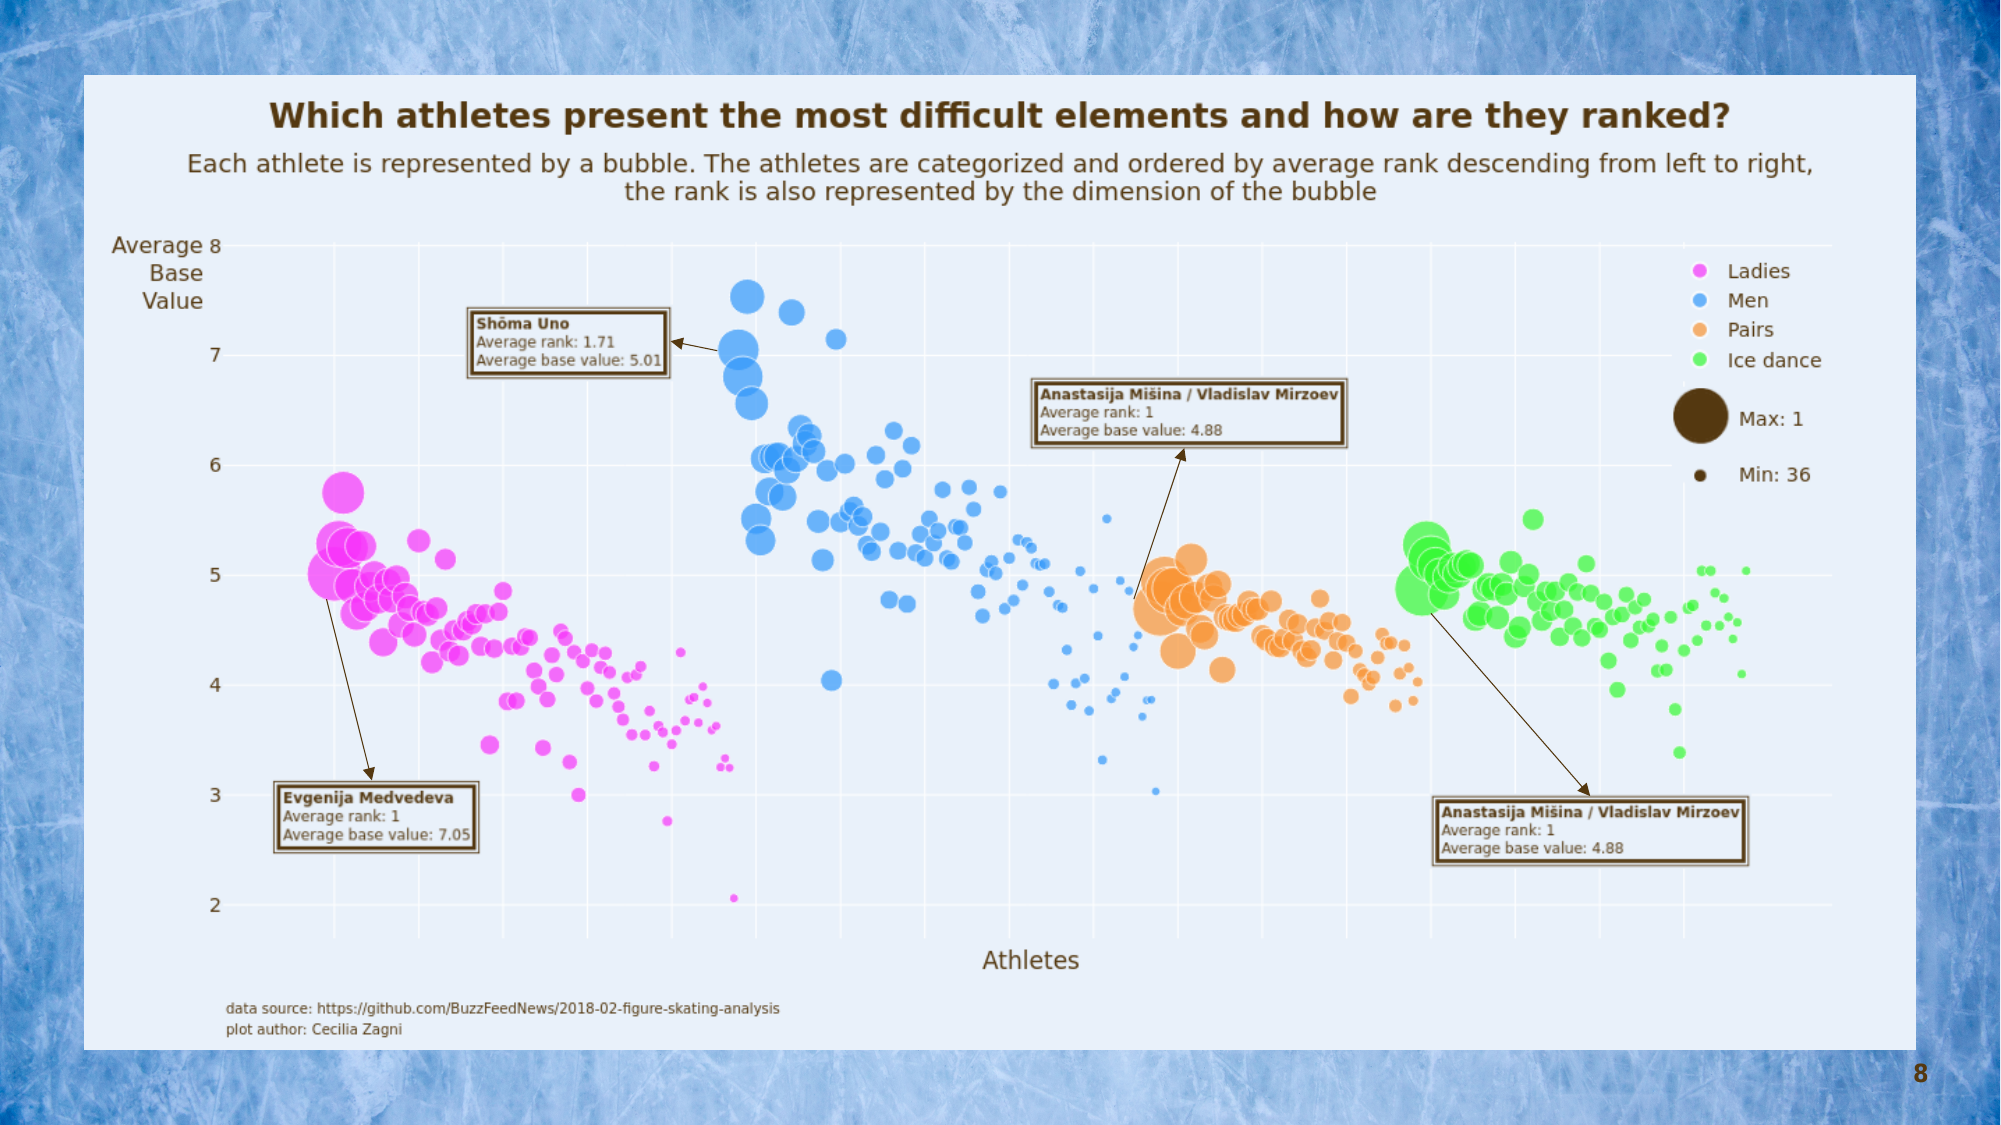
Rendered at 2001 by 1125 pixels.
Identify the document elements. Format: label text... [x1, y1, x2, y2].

slide_number 8 [1493, 1042, 1944, 1103]
picture [0, 0, 2001, 1125]
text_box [1133, 447, 1185, 600]
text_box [326, 599, 372, 781]
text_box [1430, 613, 1591, 797]
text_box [670, 341, 718, 351]
